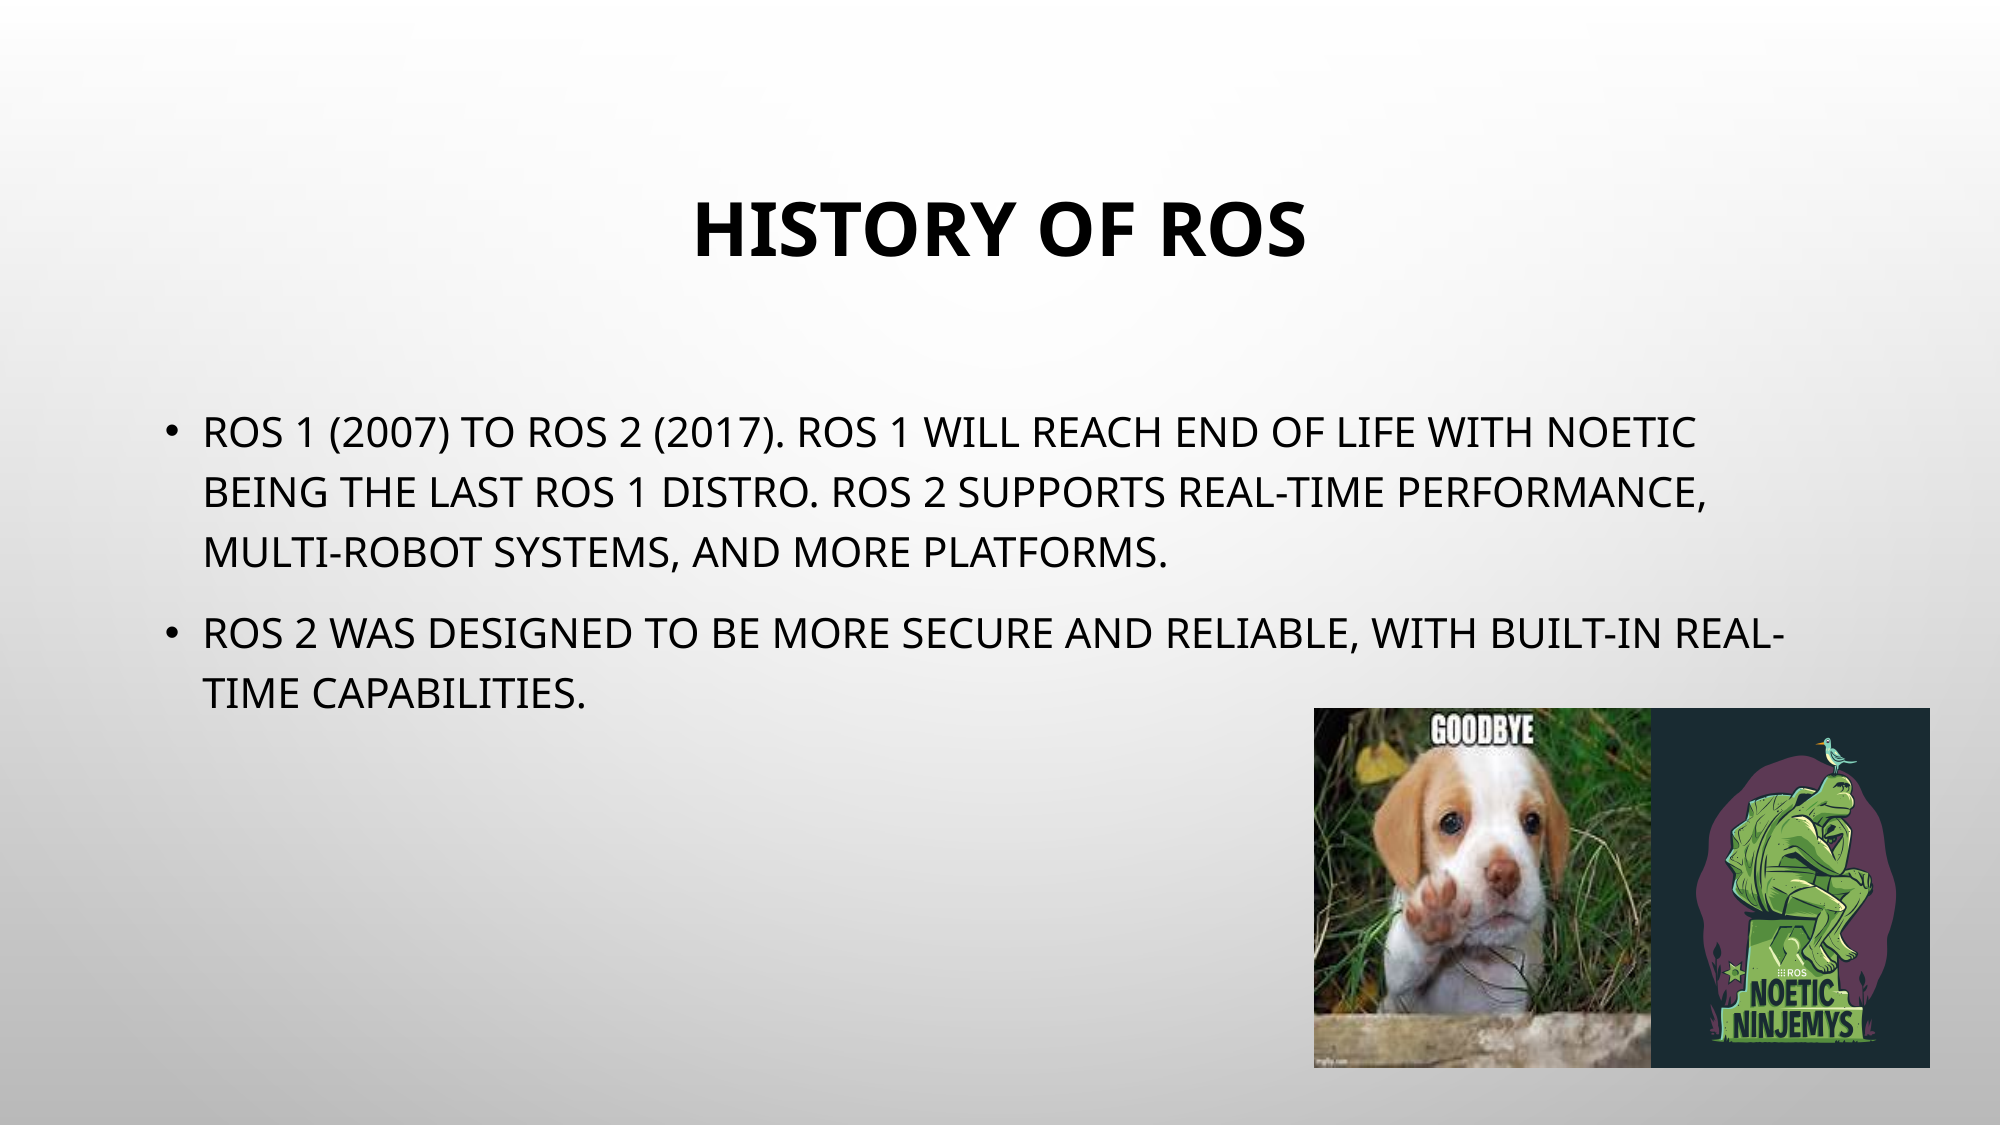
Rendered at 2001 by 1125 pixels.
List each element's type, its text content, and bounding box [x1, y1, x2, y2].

picture [0, 0, 2000, 1125]
title History of ROS [149, 101, 1851, 364]
list ROS 1 (2007) to ROS 2 (2017). ROS 1 will reach end of life with noetic being the last ros 1 distro. ROS 2 supports real-time performance, multi-robot systems, and more platforms. ROS 2 was designed to be more secure and reliable, with built-in real-time capabilities. [149, 388, 1851, 950]
